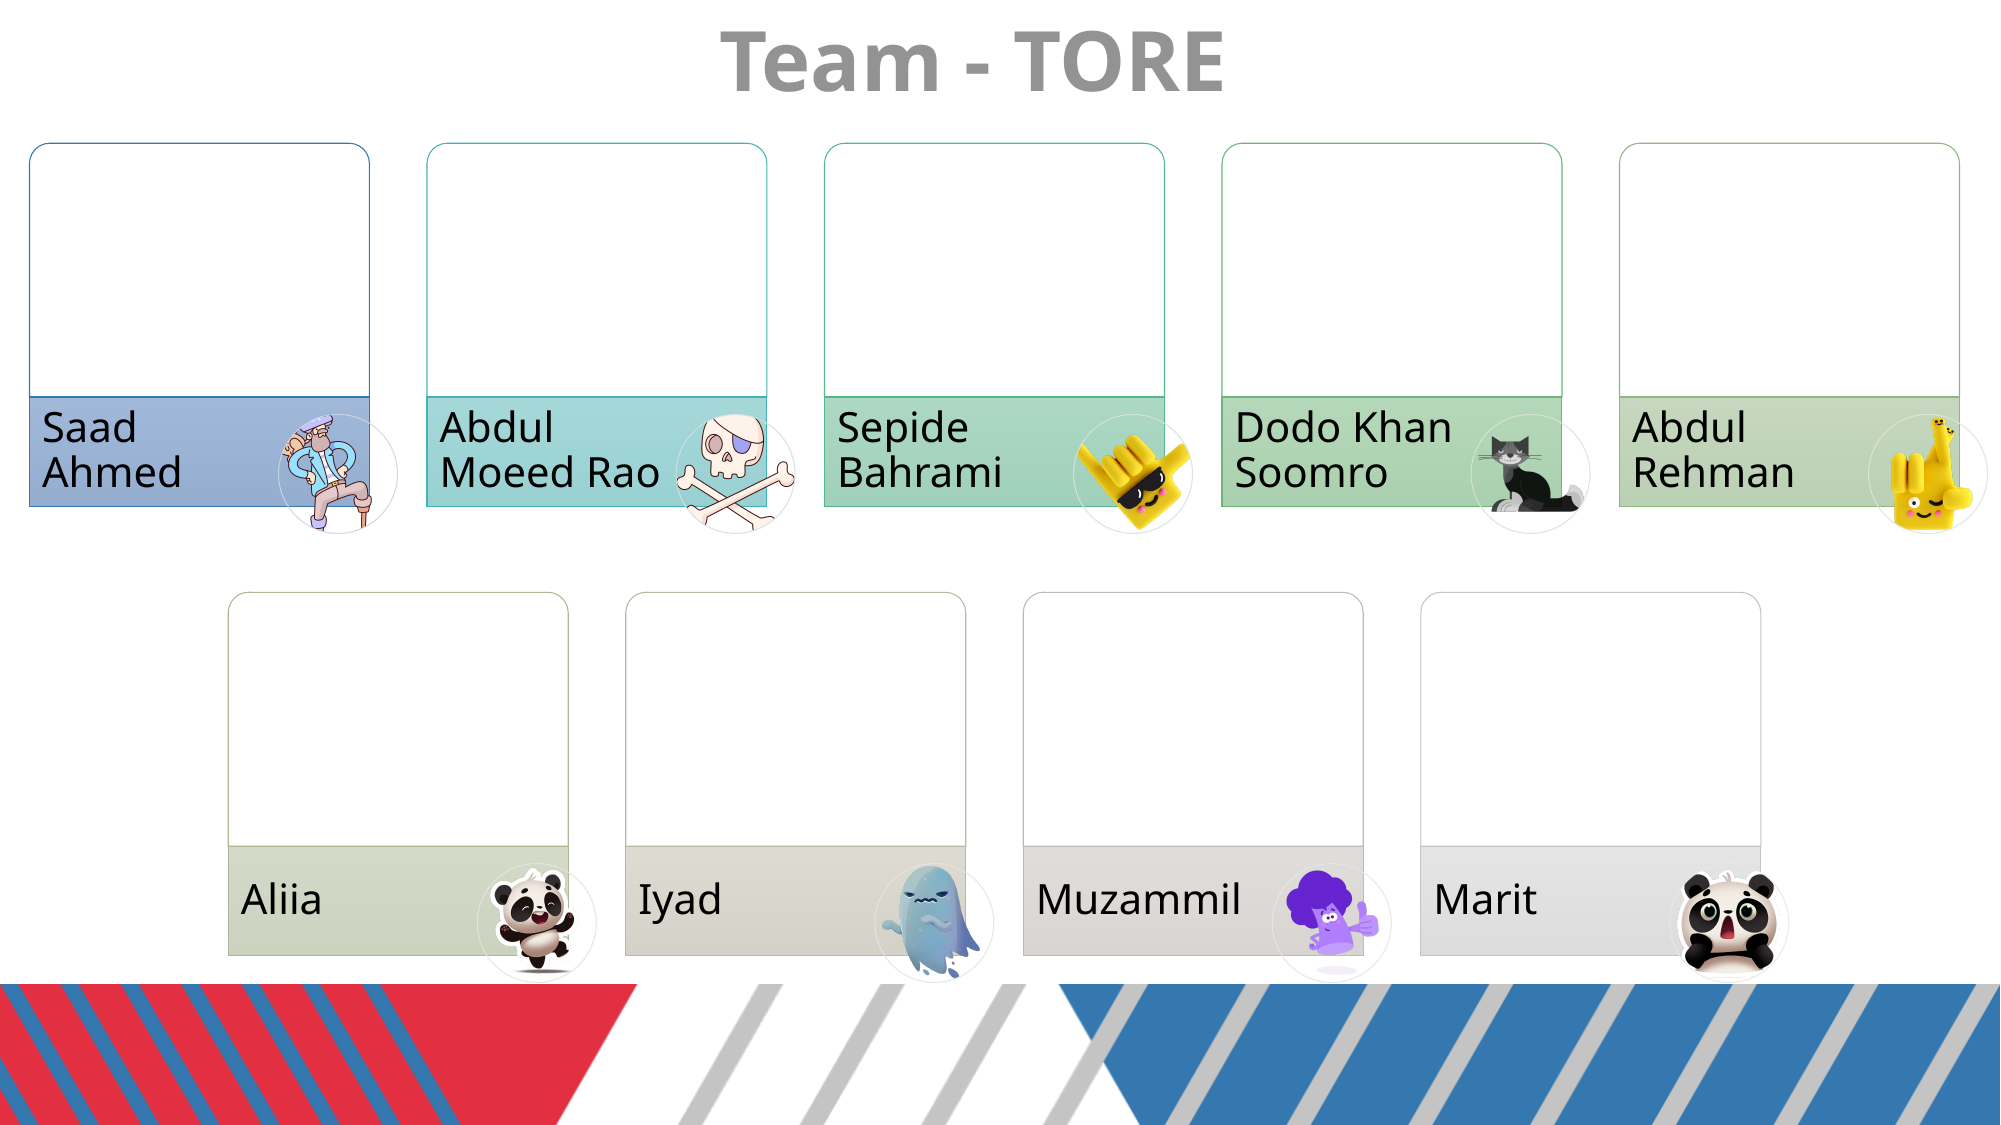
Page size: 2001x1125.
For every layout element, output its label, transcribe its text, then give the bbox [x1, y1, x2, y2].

title Team - TORE [104, 12, 1843, 116]
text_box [28, 116, 1989, 1009]
picture [0, 984, 2000, 1125]
